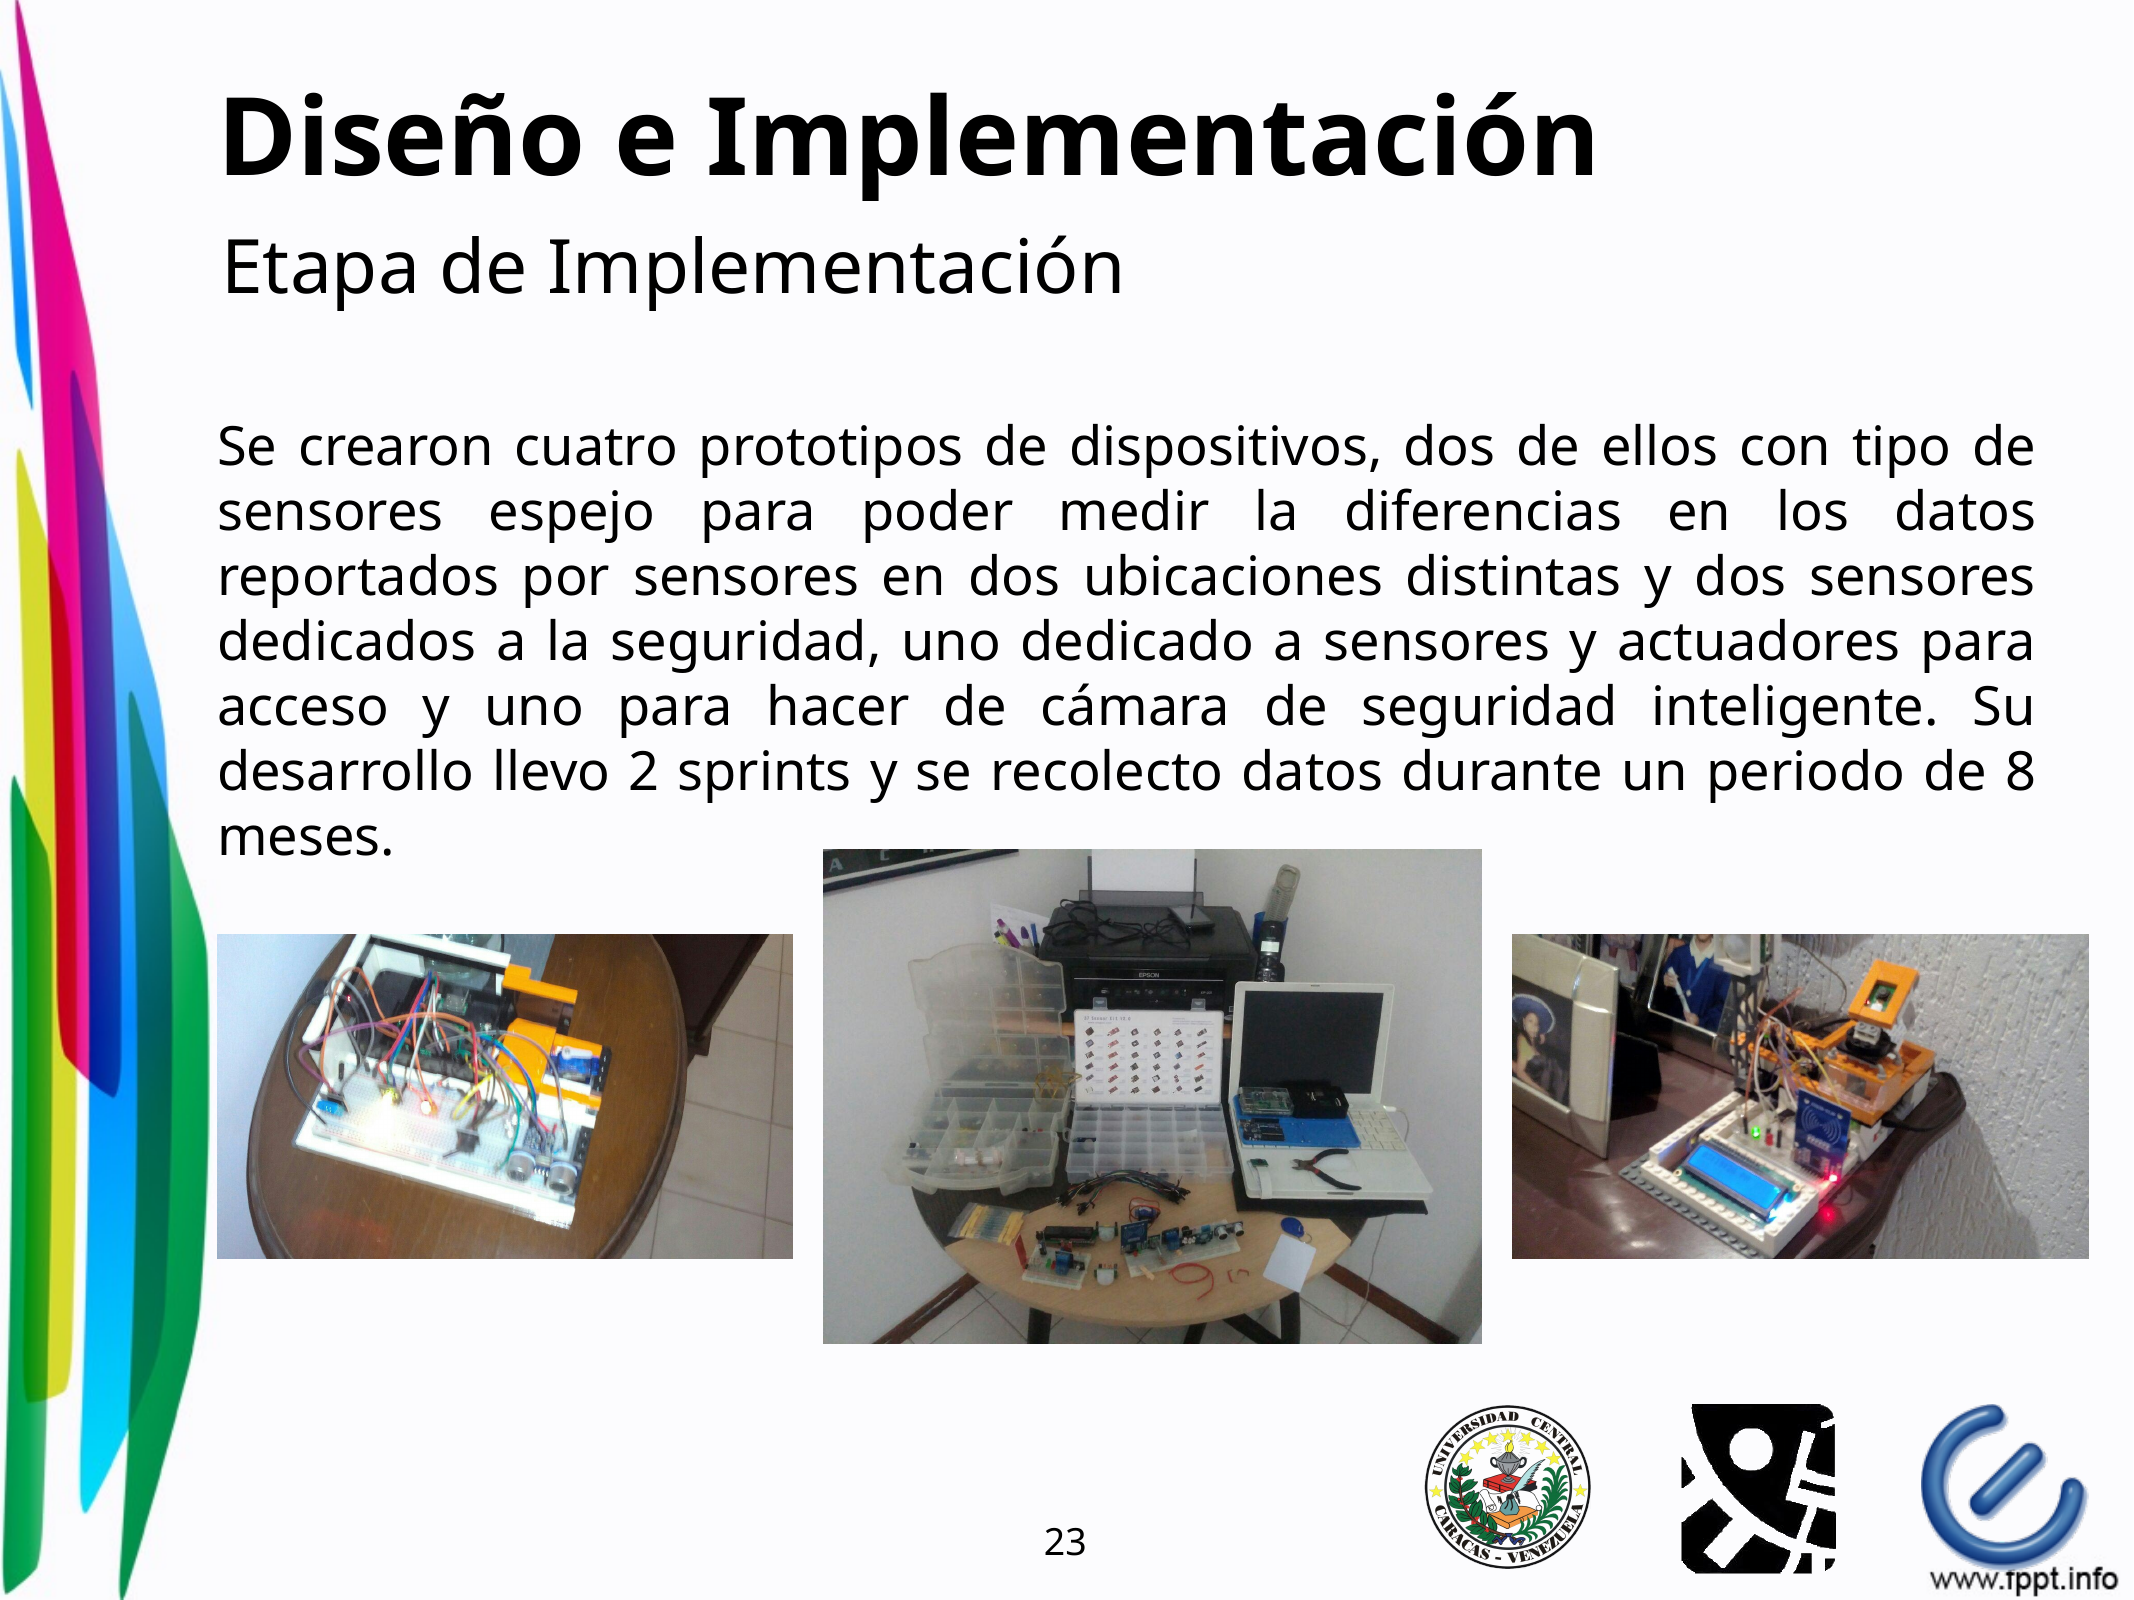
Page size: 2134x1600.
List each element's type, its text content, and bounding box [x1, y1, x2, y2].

picture [0, 0, 2134, 1600]
text_box Se crearon cuatro prototipos de dispositivos, dos de ellos con tipo de sensores espejo para poder medir la diferencias en los datos reportados por sensores en dos ubicaciones distintas y dos sensores dedicados a la seguridad, uno dedicado a sensores y actuadores para acceso y uno para hacer de cámara de seguridad inteligente. Su desarrollo llevo 2 sprints y se recolecto datos durante un periodo de 8 meses. [217, 411, 2038, 1368]
text_box 23 [1035, 1517, 1096, 1581]
text_box Etapa de Implementación [212, 210, 2028, 317]
text_box Diseño e Implementación [217, 58, 2002, 206]
